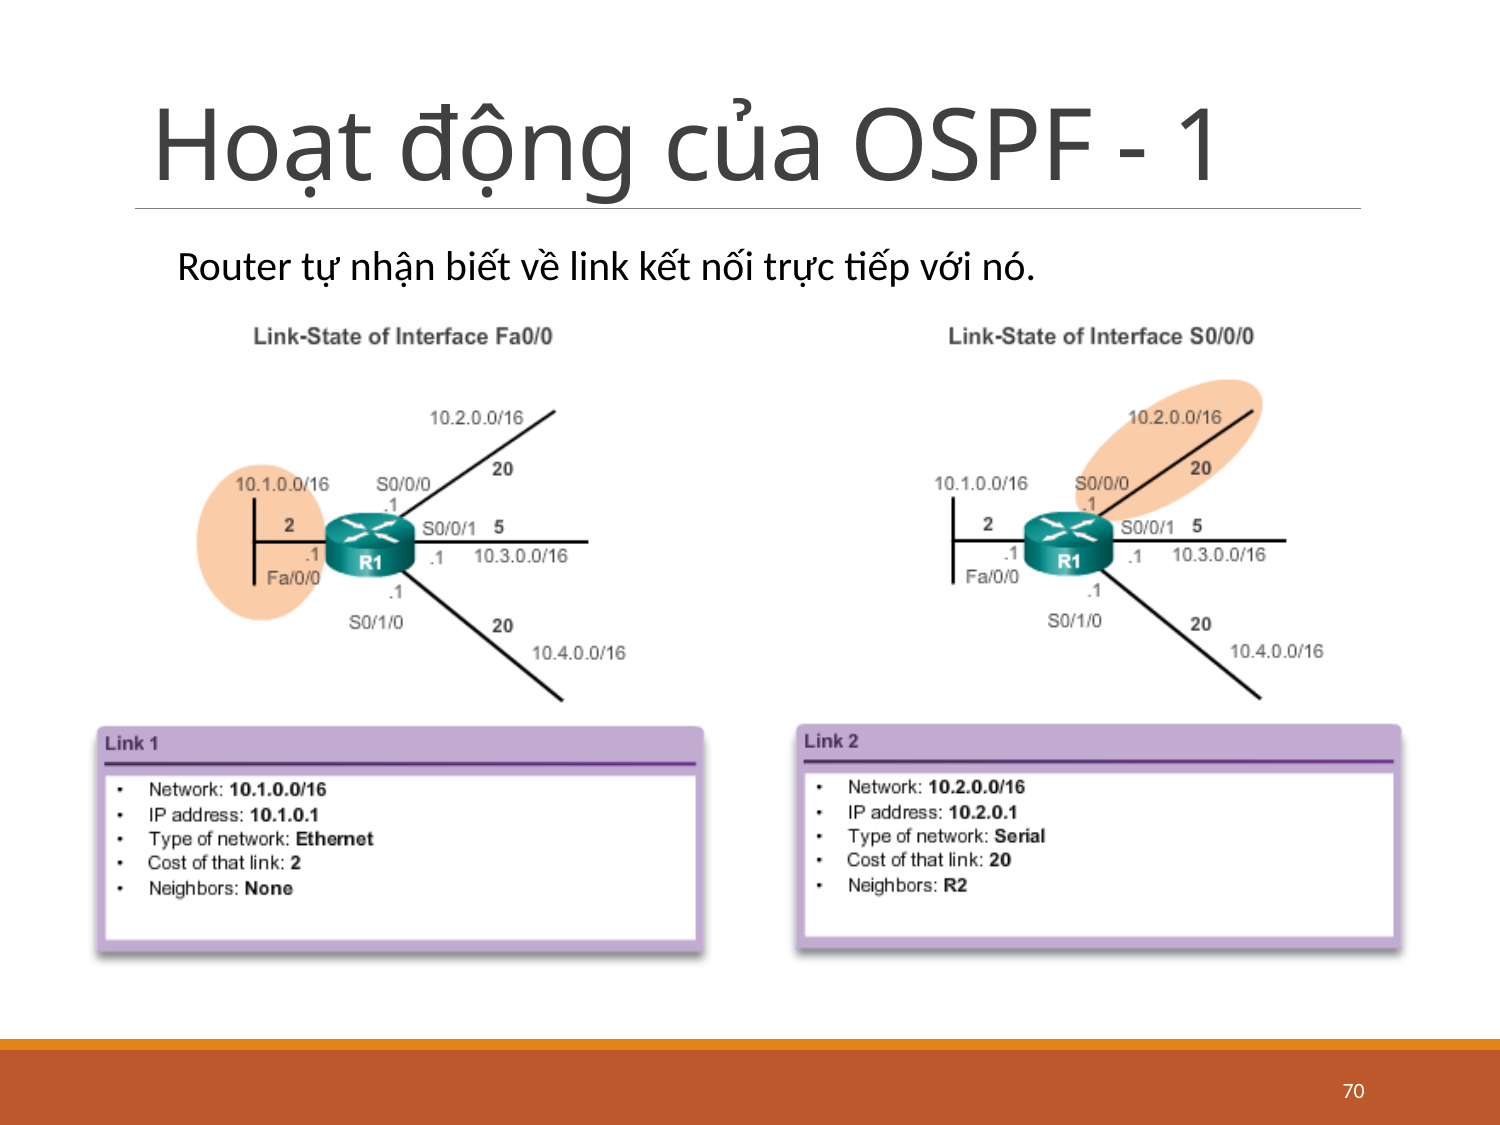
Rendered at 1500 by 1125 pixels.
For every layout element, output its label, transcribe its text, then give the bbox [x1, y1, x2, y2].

text_box Router tự nhận biết về link kết nối trực tiếp với nó. [162, 231, 1168, 296]
title Hoạt động của OSPF - 1 [135, 47, 1373, 209]
picture [56, 318, 726, 995]
slide_number 70 [1218, 1059, 1380, 1120]
picture [753, 318, 1426, 988]
